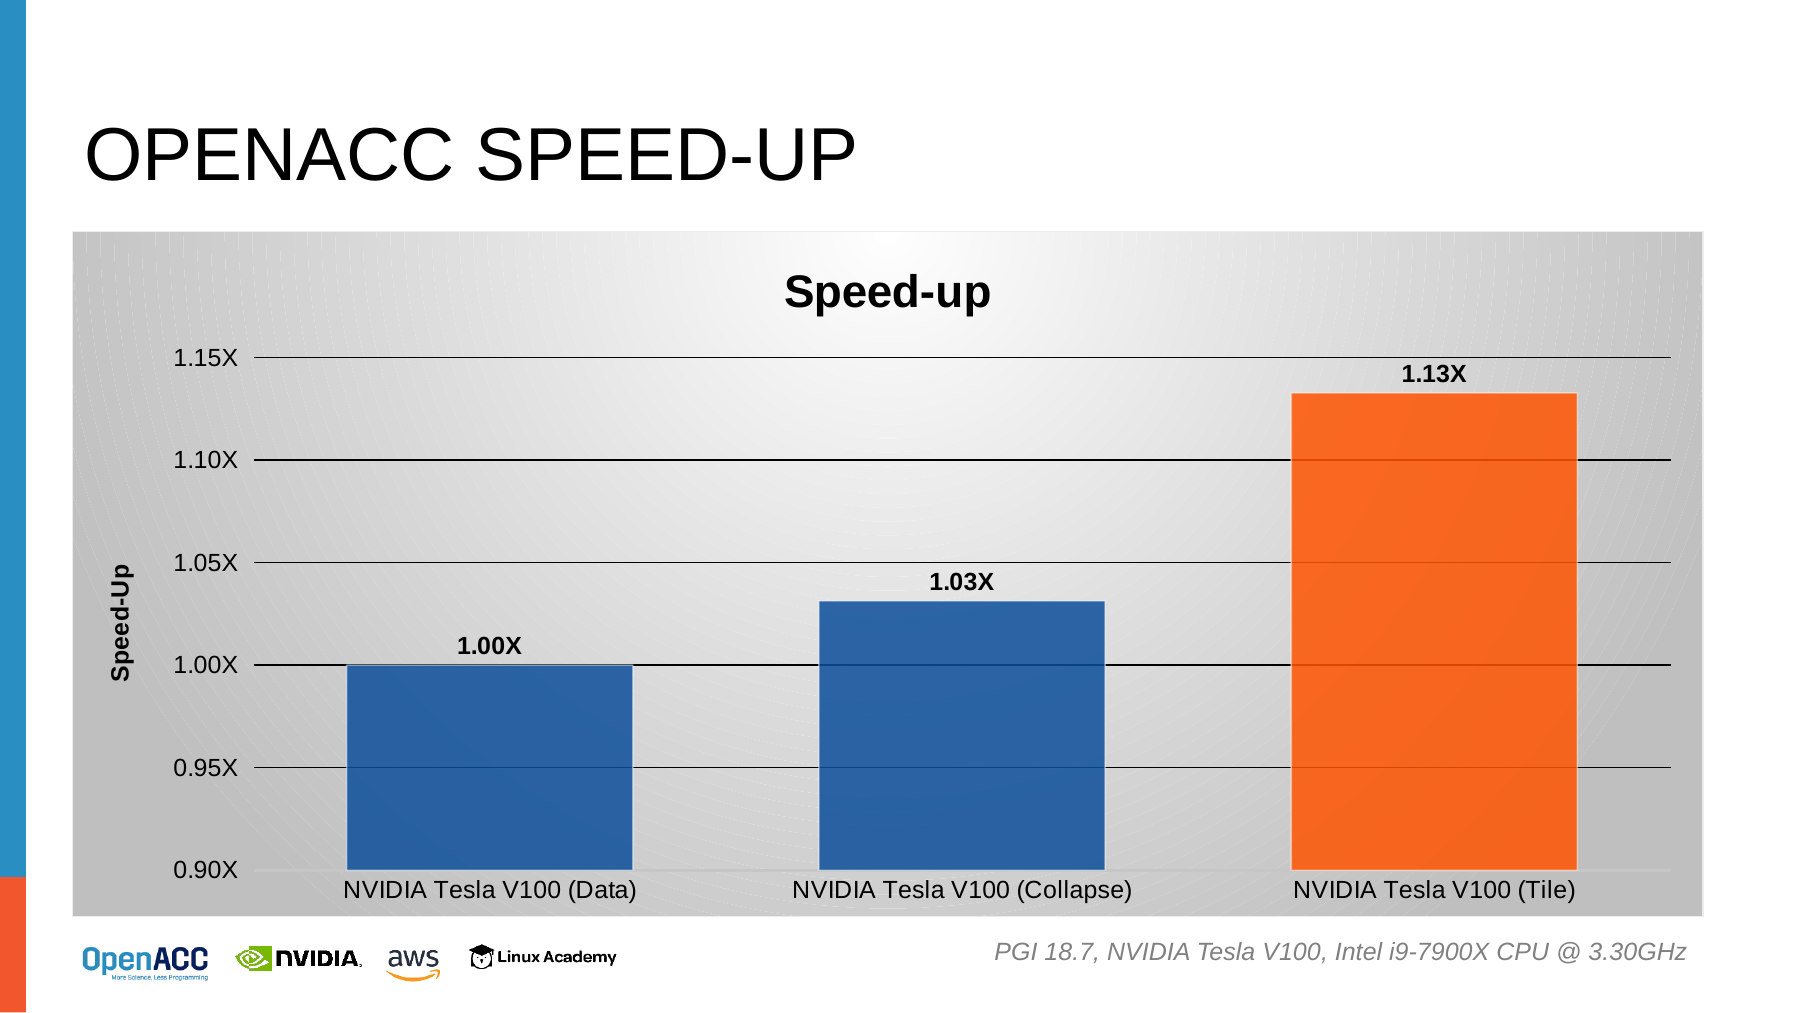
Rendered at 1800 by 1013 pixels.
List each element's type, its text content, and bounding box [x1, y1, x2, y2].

title OpenACC Speed-up [68, 106, 1706, 205]
chart [71, 230, 1705, 918]
picture [235, 939, 619, 982]
text_box PGI 18.7, NVIDIA Tesla V100, Intel i9-7900X CPU @ 3.30GHz [635, 930, 1706, 975]
picture [81, 946, 208, 981]
